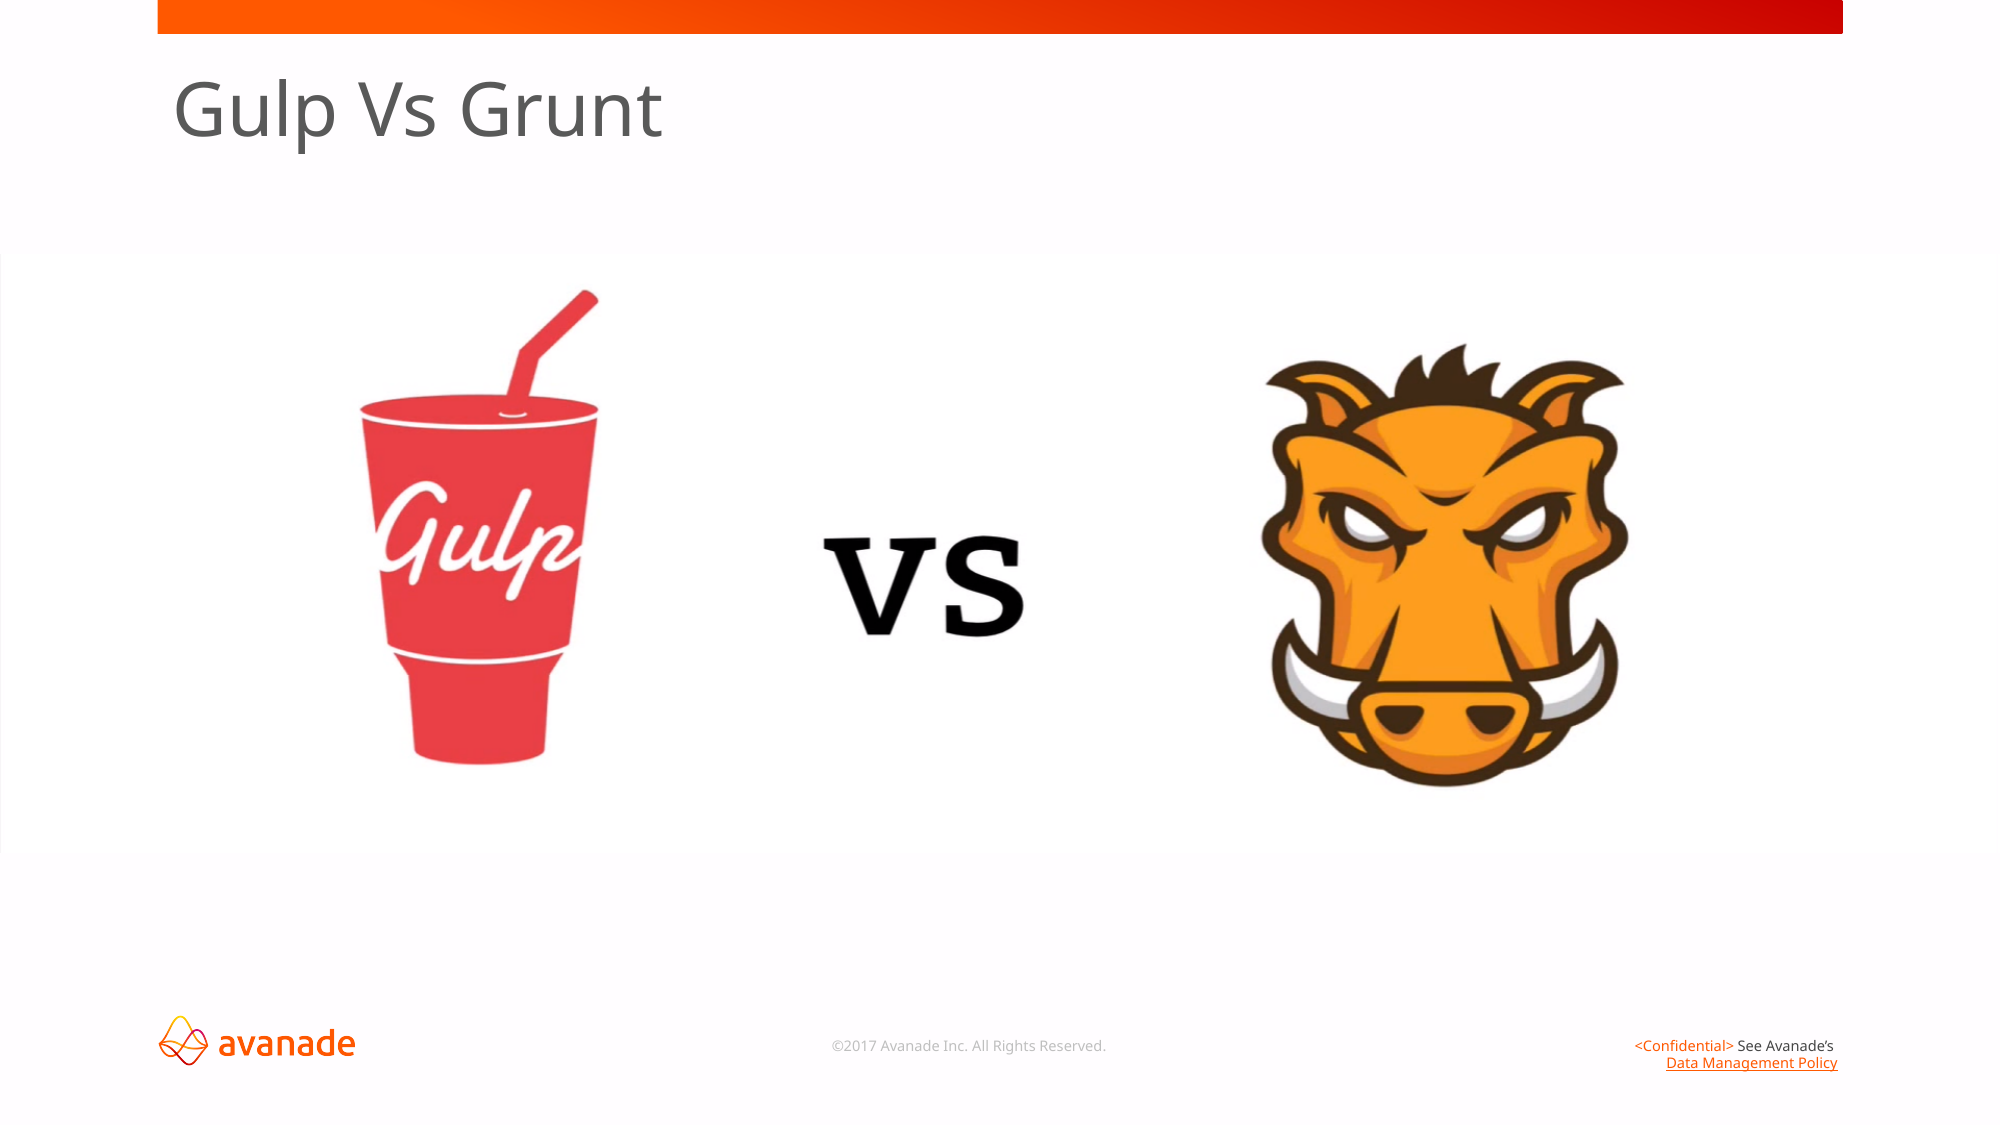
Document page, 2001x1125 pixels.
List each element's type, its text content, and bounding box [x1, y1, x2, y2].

picture [138, 995, 384, 1086]
title Gulp Vs Grunt [157, 64, 1843, 228]
picture [0, 254, 2000, 853]
